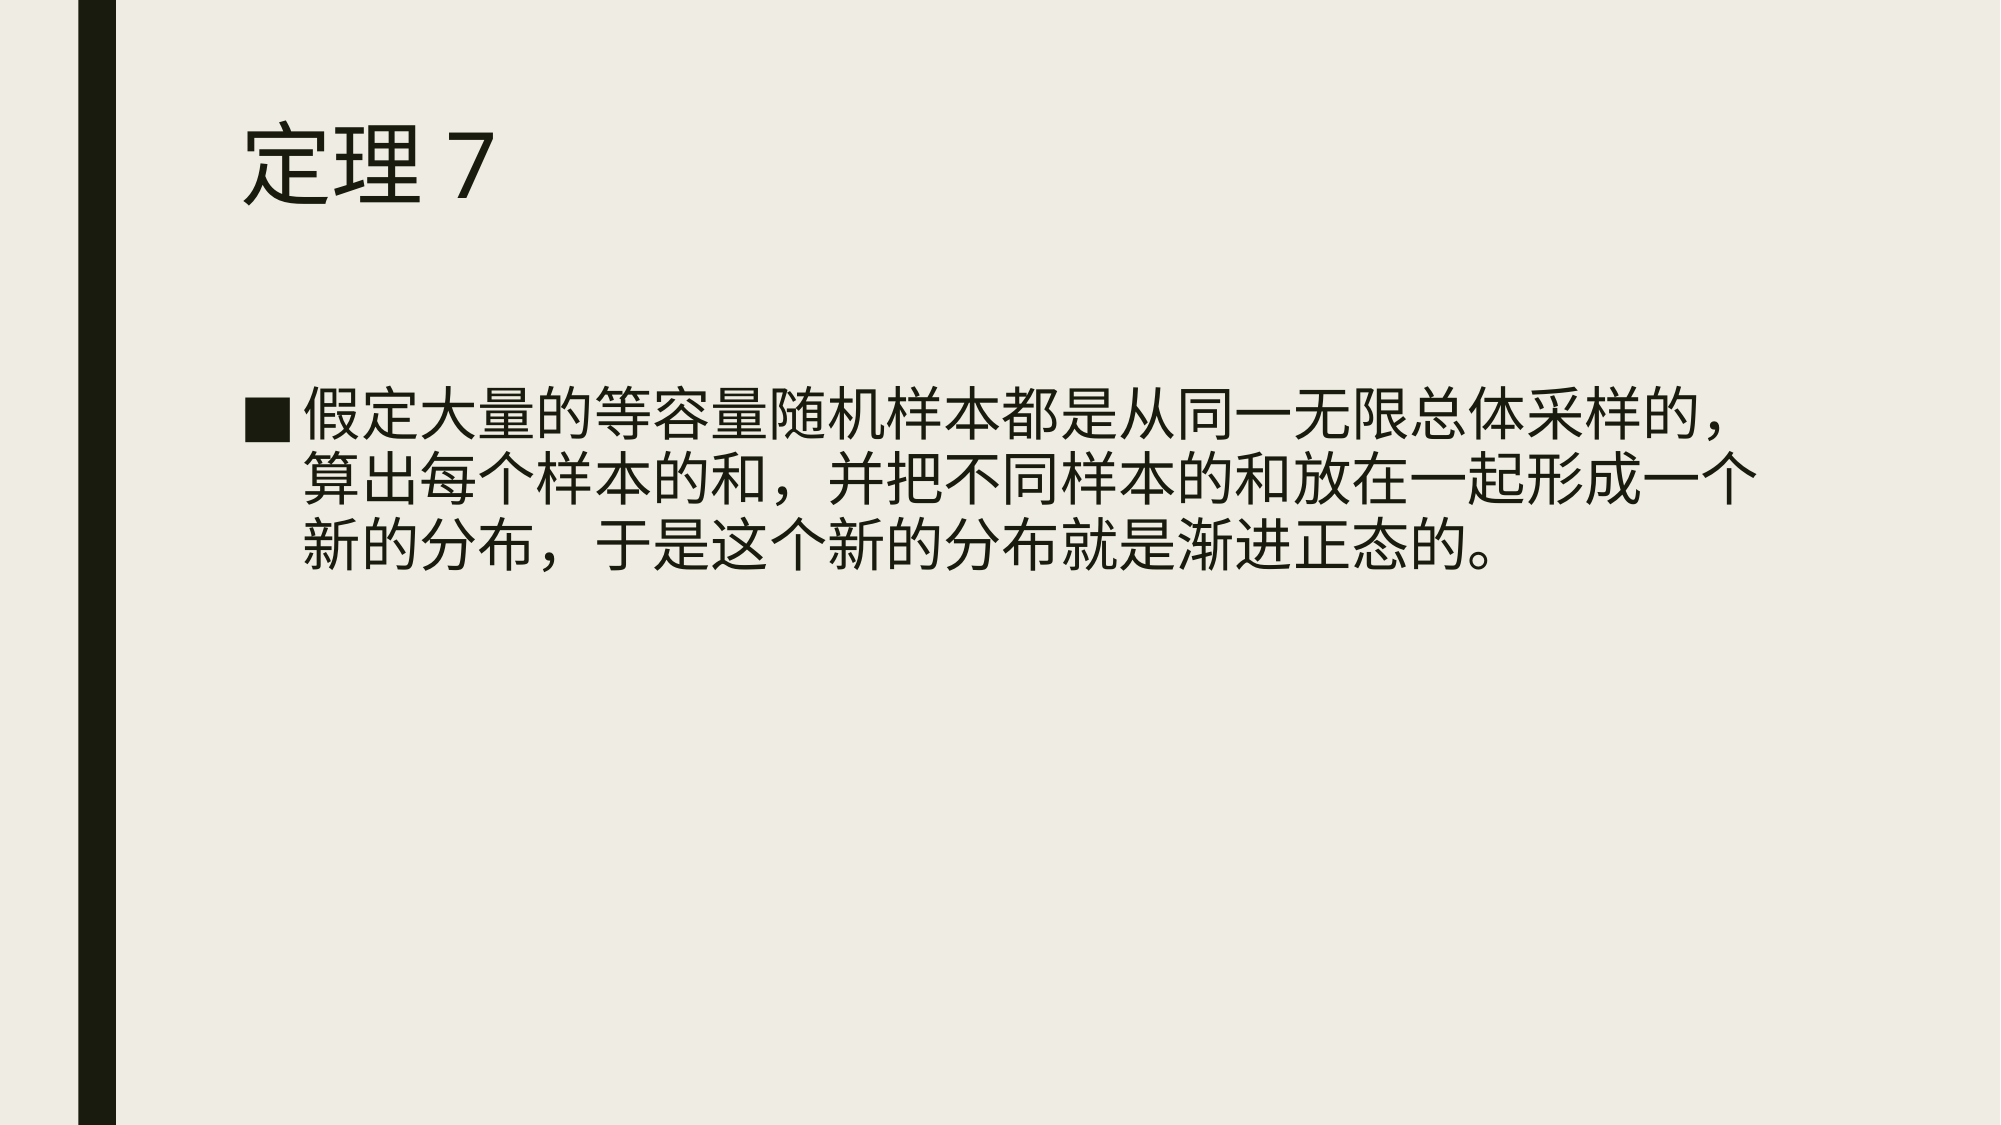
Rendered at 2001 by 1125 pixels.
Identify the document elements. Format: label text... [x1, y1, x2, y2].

title 定理7 [225, 112, 1800, 357]
list 假定大量的等容量随机样本都是从同一无限总体采样的，算出每个样本的和，并把不同样本的和放在一起形成一个新的分布，于是这个新的分布就是渐进正态的。 [225, 375, 1800, 963]
